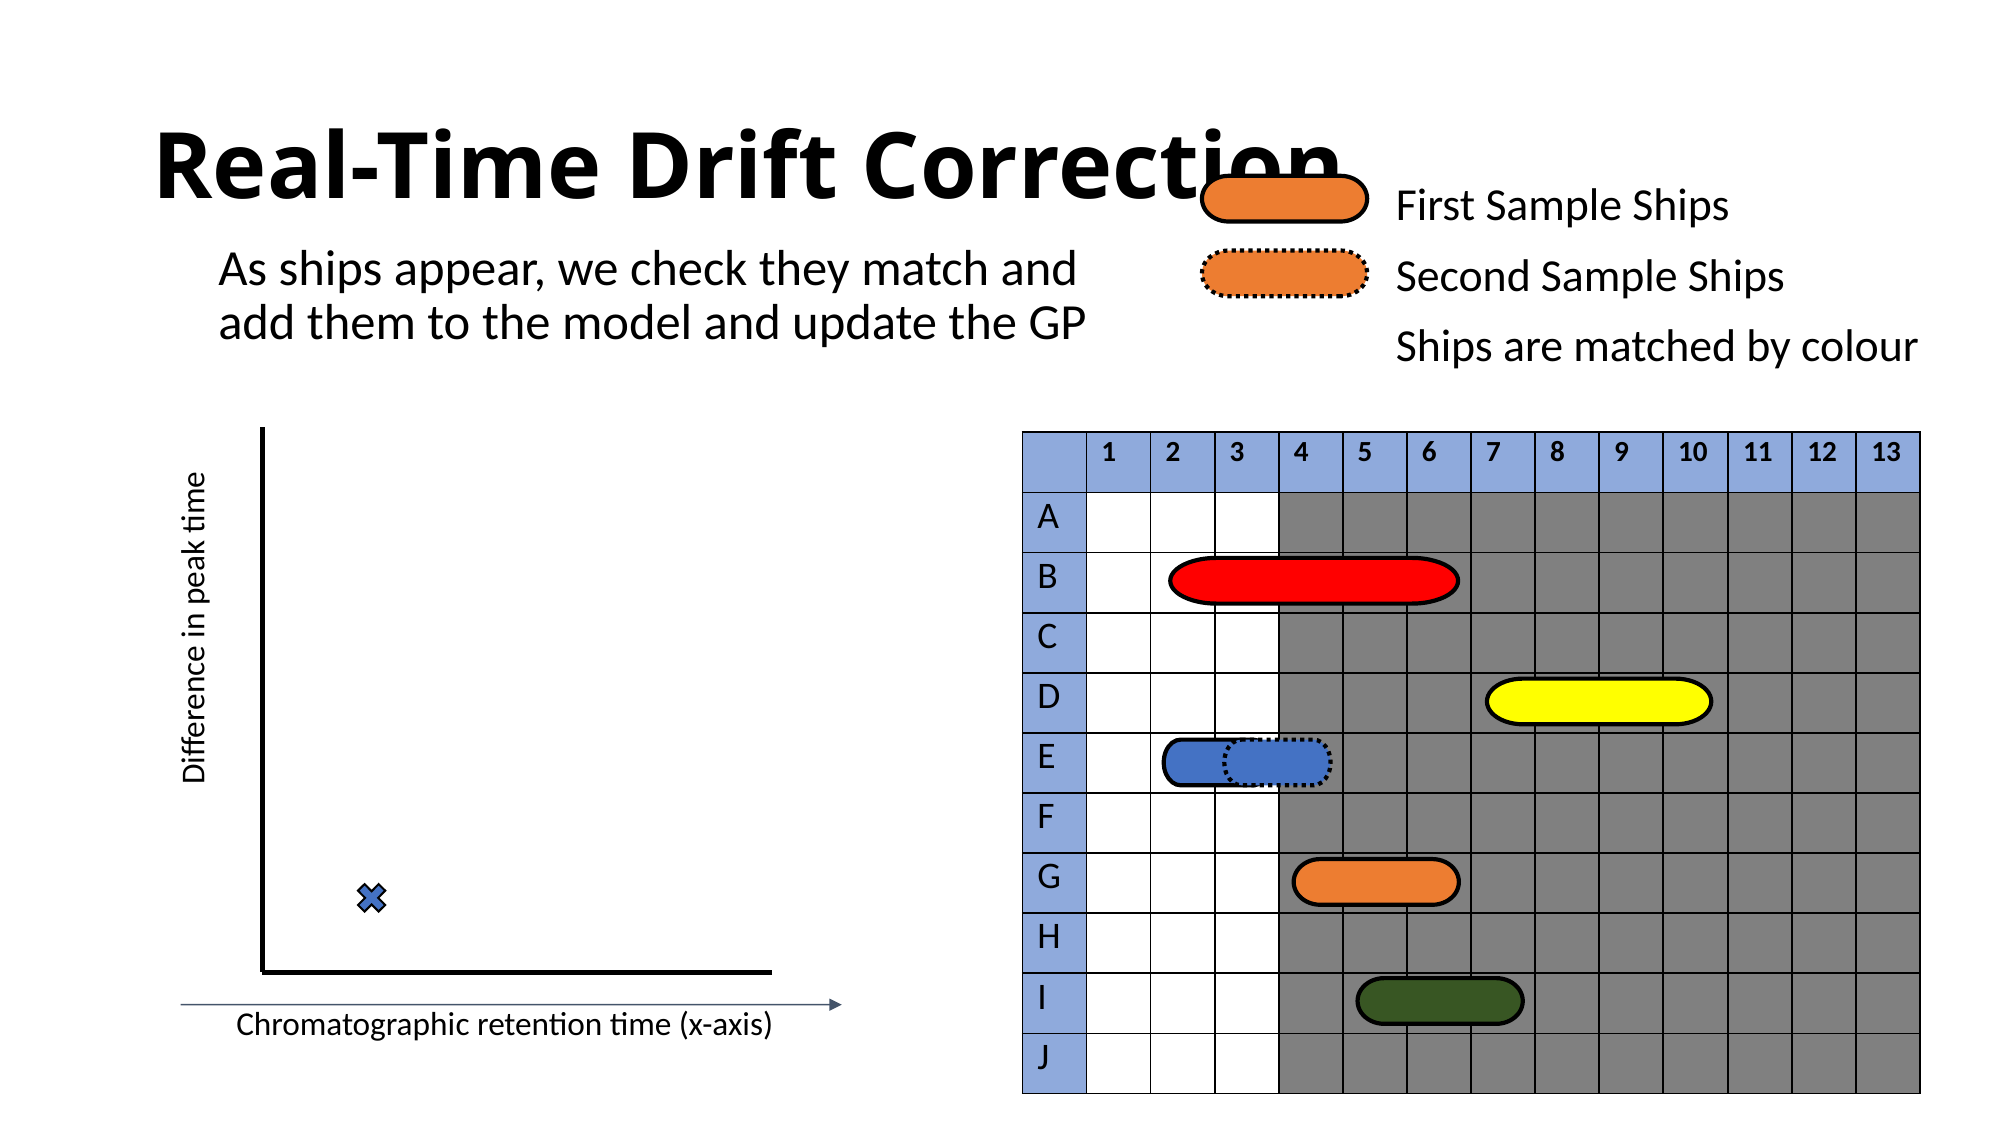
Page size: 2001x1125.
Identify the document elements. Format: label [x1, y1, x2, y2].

table_cell [1600, 734, 1662, 792]
table_cell [1408, 553, 1470, 612]
table_cell [1664, 794, 1727, 852]
table_cell [1280, 794, 1342, 852]
text_box [1169, 556, 1460, 605]
table_cell [1600, 854, 1662, 912]
table_cell [1729, 674, 1791, 732]
table_cell [1793, 614, 1855, 672]
table_cell [1216, 974, 1278, 1033]
table_cell [1536, 553, 1598, 612]
table_cell [1216, 794, 1278, 852]
table_cell [1408, 854, 1470, 912]
table_cell [1216, 493, 1278, 552]
table_cell [1408, 1025, 1470, 1033]
table_cell [1151, 493, 1214, 552]
table_cell [1280, 674, 1342, 732]
table_header [1408, 433, 1470, 492]
table_cell [1600, 614, 1662, 672]
table_cell [1729, 974, 1791, 1033]
table_cell [1344, 674, 1406, 732]
table_cell [1857, 914, 1919, 972]
table_cell [1280, 493, 1342, 552]
table_cell [1664, 553, 1727, 612]
table_cell [1729, 493, 1791, 552]
table_cell [1857, 614, 1919, 672]
table_cell [1857, 974, 1919, 1033]
table_cell [1280, 974, 1342, 1033]
table_cell [1023, 914, 1086, 972]
table_header [1151, 433, 1214, 492]
table_cell [1408, 674, 1470, 732]
table_cell [1151, 734, 1214, 792]
table_header [1087, 433, 1150, 492]
table_cell [1536, 493, 1598, 552]
table_cell [1857, 553, 1919, 612]
table_header [1280, 433, 1342, 492]
table_cell [1087, 674, 1150, 732]
table_cell [1664, 974, 1727, 1033]
table_cell [1151, 914, 1214, 972]
table_header [1472, 433, 1534, 492]
table_cell [1600, 914, 1662, 972]
table_cell [1087, 493, 1150, 552]
table_cell [1151, 854, 1214, 912]
text_box [262, 427, 773, 973]
table_cell [1600, 553, 1662, 612]
text_box [180, 982, 871, 1069]
table_cell [1729, 854, 1791, 912]
table_cell [1664, 854, 1727, 912]
table_cell [1536, 734, 1598, 792]
text_box [1356, 977, 1524, 1025]
table_cell [1664, 493, 1727, 552]
table_cell [1536, 914, 1598, 972]
table_cell [1087, 1034, 1150, 1093]
table_cell [1344, 906, 1406, 912]
table_cell [1023, 974, 1086, 1033]
table_cell [1280, 914, 1342, 972]
table_cell [1472, 614, 1534, 672]
text_box [356, 882, 387, 914]
table_cell [1087, 794, 1150, 852]
table_cell [1023, 794, 1086, 852]
table_cell [1151, 1034, 1214, 1093]
table_cell [1216, 614, 1278, 672]
table_cell [1151, 614, 1214, 672]
table_cell [1344, 914, 1406, 972]
table_cell [1023, 854, 1086, 912]
table_cell [1664, 734, 1727, 792]
table_cell [1793, 974, 1855, 1033]
table_cell [1472, 914, 1534, 972]
table_header [1857, 433, 1919, 492]
table_cell [1280, 605, 1342, 612]
table_cell [1151, 974, 1214, 1033]
table_cell [1472, 734, 1534, 792]
table_cell [1216, 674, 1278, 732]
table_cell [1087, 553, 1150, 612]
table_cell [1216, 786, 1278, 792]
table_cell [1408, 614, 1470, 672]
table_cell [1216, 914, 1278, 972]
table_header [1600, 433, 1662, 492]
table_header [1216, 433, 1278, 492]
table_cell [1408, 914, 1470, 972]
table_header [1023, 433, 1086, 492]
table_cell [1216, 1034, 1278, 1093]
table_cell [1729, 1034, 1791, 1093]
table_cell [1216, 854, 1278, 912]
table_cell [1023, 1034, 1086, 1093]
table_cell [1857, 734, 1919, 792]
table_cell [1408, 1034, 1470, 1093]
table_cell [1023, 493, 1086, 552]
table_cell [1280, 734, 1342, 792]
text_box [1162, 738, 1332, 787]
table_cell [1664, 674, 1727, 732]
table_cell [1344, 605, 1406, 612]
table_cell [1151, 674, 1214, 732]
table_cell [1857, 1034, 1919, 1093]
list [203, 233, 1118, 408]
table_cell [1536, 974, 1598, 1033]
table_cell [1023, 553, 1086, 612]
table_cell [1536, 794, 1598, 852]
table_cell [1087, 734, 1150, 792]
text_box [1200, 174, 1369, 223]
text_box [1380, 173, 1947, 419]
table_cell [1536, 726, 1598, 732]
table_cell [1857, 674, 1919, 732]
table_cell [1600, 726, 1662, 732]
table_cell [1793, 493, 1855, 552]
table_cell [1087, 854, 1150, 912]
table_cell [1472, 974, 1534, 1033]
table_cell [1729, 914, 1791, 972]
table_cell [1793, 553, 1855, 612]
table_cell [1344, 1034, 1406, 1093]
table_cell [1536, 614, 1598, 672]
table_cell [1280, 614, 1342, 672]
table_header [1664, 433, 1727, 492]
table_cell [1344, 854, 1406, 858]
table_cell [1857, 794, 1919, 852]
table_cell [1857, 493, 1919, 552]
table_cell [1536, 1034, 1598, 1093]
table_cell [1472, 854, 1534, 912]
table_cell [1857, 854, 1919, 912]
text_box [1485, 677, 1713, 726]
text_box [1200, 249, 1369, 298]
table_cell [1729, 734, 1791, 792]
table_cell [1793, 794, 1855, 852]
table_cell [1729, 614, 1791, 672]
title [137, 59, 1863, 278]
table_cell [1408, 794, 1470, 852]
table_header [1793, 433, 1855, 492]
table_header [1729, 433, 1791, 492]
table_cell [1344, 794, 1406, 852]
table_cell [1472, 493, 1534, 552]
table_cell [1472, 1034, 1534, 1093]
table_cell [1023, 614, 1086, 672]
table_cell [1151, 553, 1214, 612]
table_cell [1087, 914, 1150, 972]
table_cell [1793, 674, 1855, 732]
table_cell [1664, 614, 1727, 672]
table_cell [1472, 794, 1534, 852]
table_cell [1729, 553, 1791, 612]
table_cell [1664, 1034, 1727, 1093]
table_cell [1793, 914, 1855, 972]
table_cell [1472, 553, 1534, 612]
table_cell [1600, 1034, 1662, 1093]
table_cell [1793, 734, 1855, 792]
table_cell [1472, 674, 1534, 732]
table_cell [1600, 493, 1662, 552]
table_cell [1087, 974, 1150, 1033]
text_box [151, 150, 237, 805]
table_cell [1600, 794, 1662, 852]
table_cell [1216, 605, 1278, 612]
table_cell [1536, 854, 1598, 912]
table_cell [1344, 614, 1406, 672]
table_cell [1344, 974, 1406, 1033]
table_cell [1793, 854, 1855, 912]
table_cell [1600, 974, 1662, 1033]
table_cell [1408, 493, 1470, 552]
table_cell [1664, 914, 1727, 972]
table_cell [1344, 493, 1406, 552]
table_cell [1793, 1034, 1855, 1093]
table_cell [1151, 794, 1214, 852]
table_cell [1729, 794, 1791, 852]
table_cell [1408, 734, 1470, 792]
table_cell [1023, 674, 1086, 732]
table_cell [1216, 734, 1278, 739]
table_cell [1280, 1034, 1342, 1093]
table_header [1536, 433, 1598, 492]
table_cell [1023, 734, 1086, 792]
table_cell [1087, 614, 1150, 672]
table_cell [1280, 854, 1342, 912]
text_box [1292, 858, 1460, 906]
table_header [1344, 433, 1406, 492]
table_cell [1344, 734, 1406, 792]
